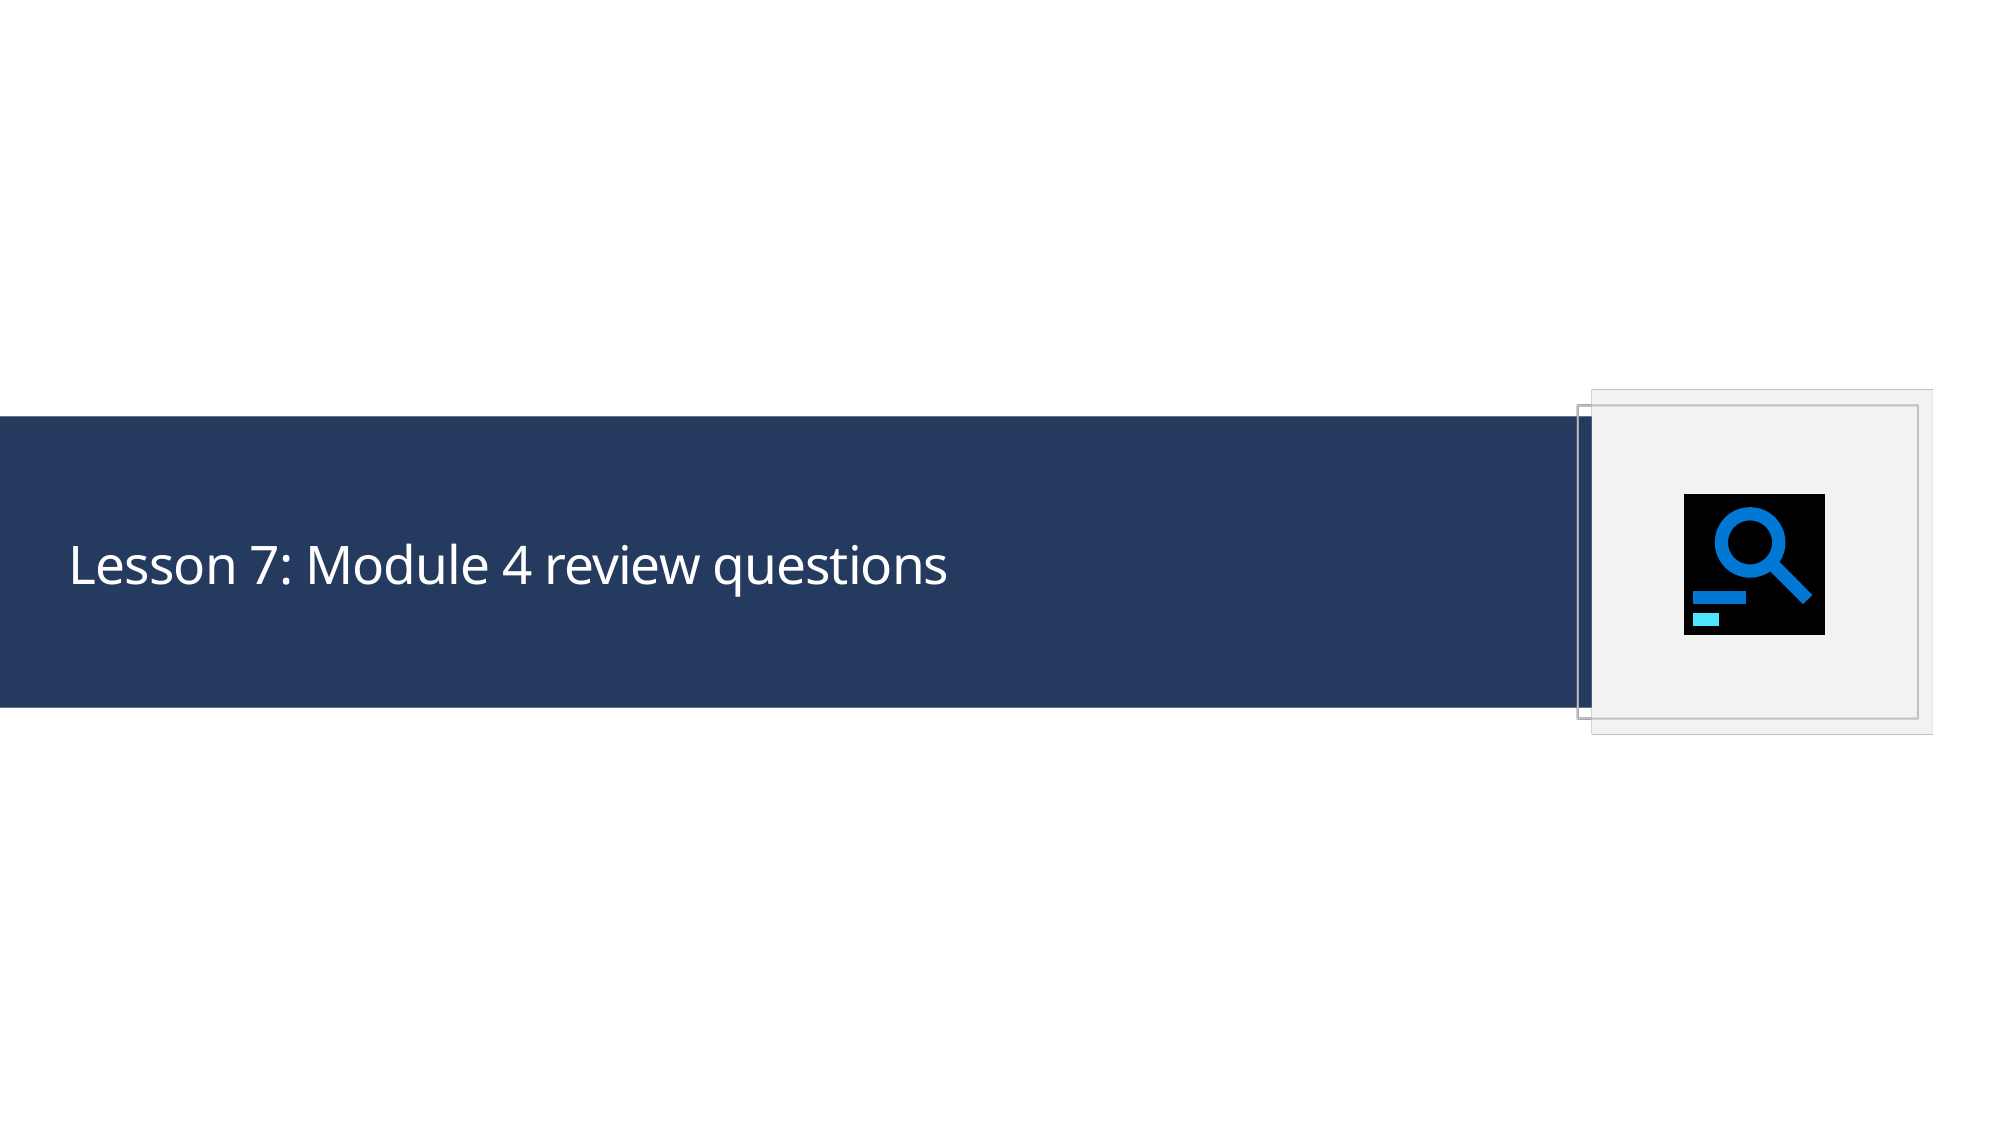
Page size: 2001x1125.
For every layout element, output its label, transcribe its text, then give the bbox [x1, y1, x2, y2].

title Lesson 7: Module 4 review questions [68, 531, 1564, 594]
picture [0, 0, 2001, 1125]
